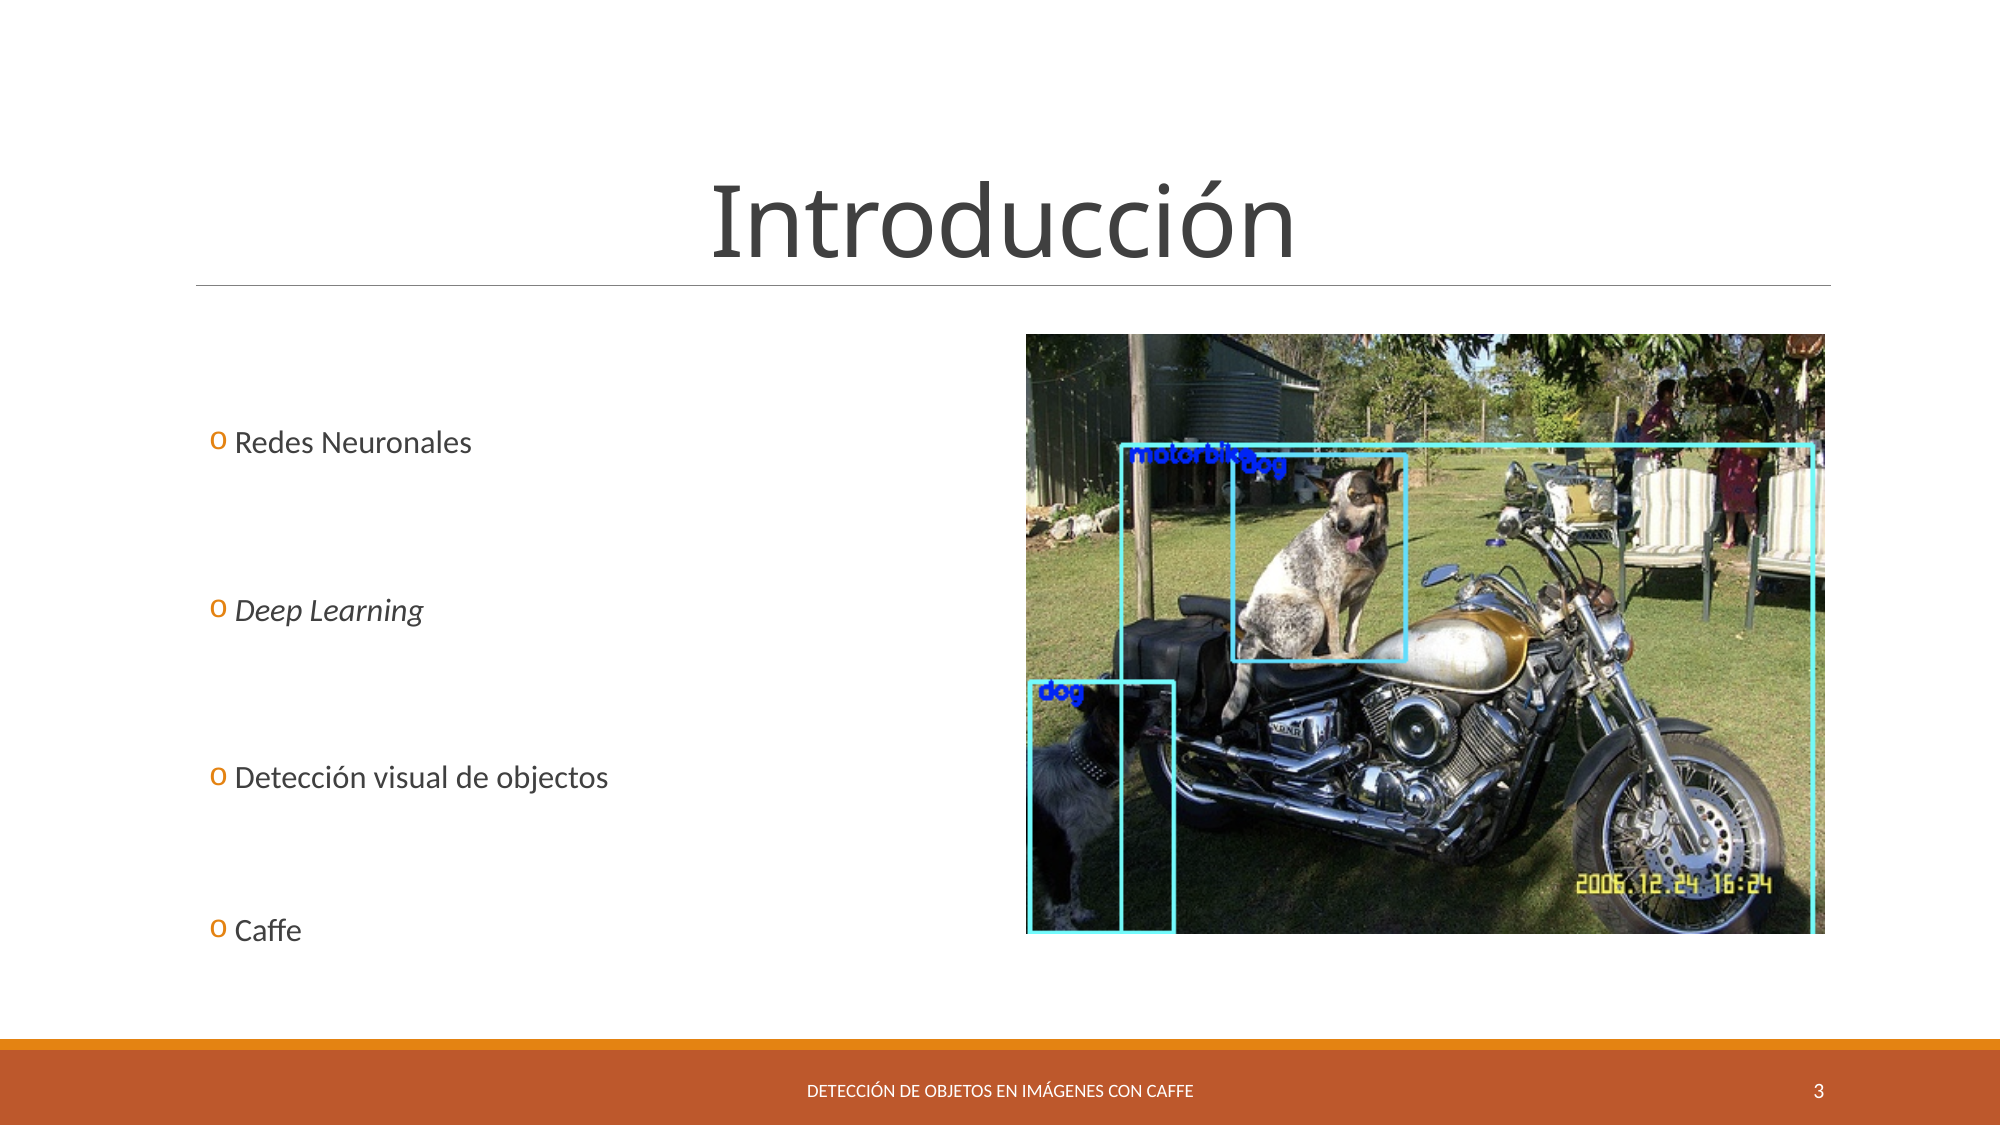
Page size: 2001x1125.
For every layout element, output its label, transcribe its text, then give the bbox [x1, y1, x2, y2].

slide_number 3 [1624, 1059, 1840, 1120]
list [1019, 324, 1831, 942]
footer Detección de objetos en imágenes con Caffe [604, 1059, 1396, 1120]
title Introducción [180, 47, 1830, 285]
list Redes Neuronales Deep Learning Detección visual de objectos Caffe [180, 302, 990, 963]
